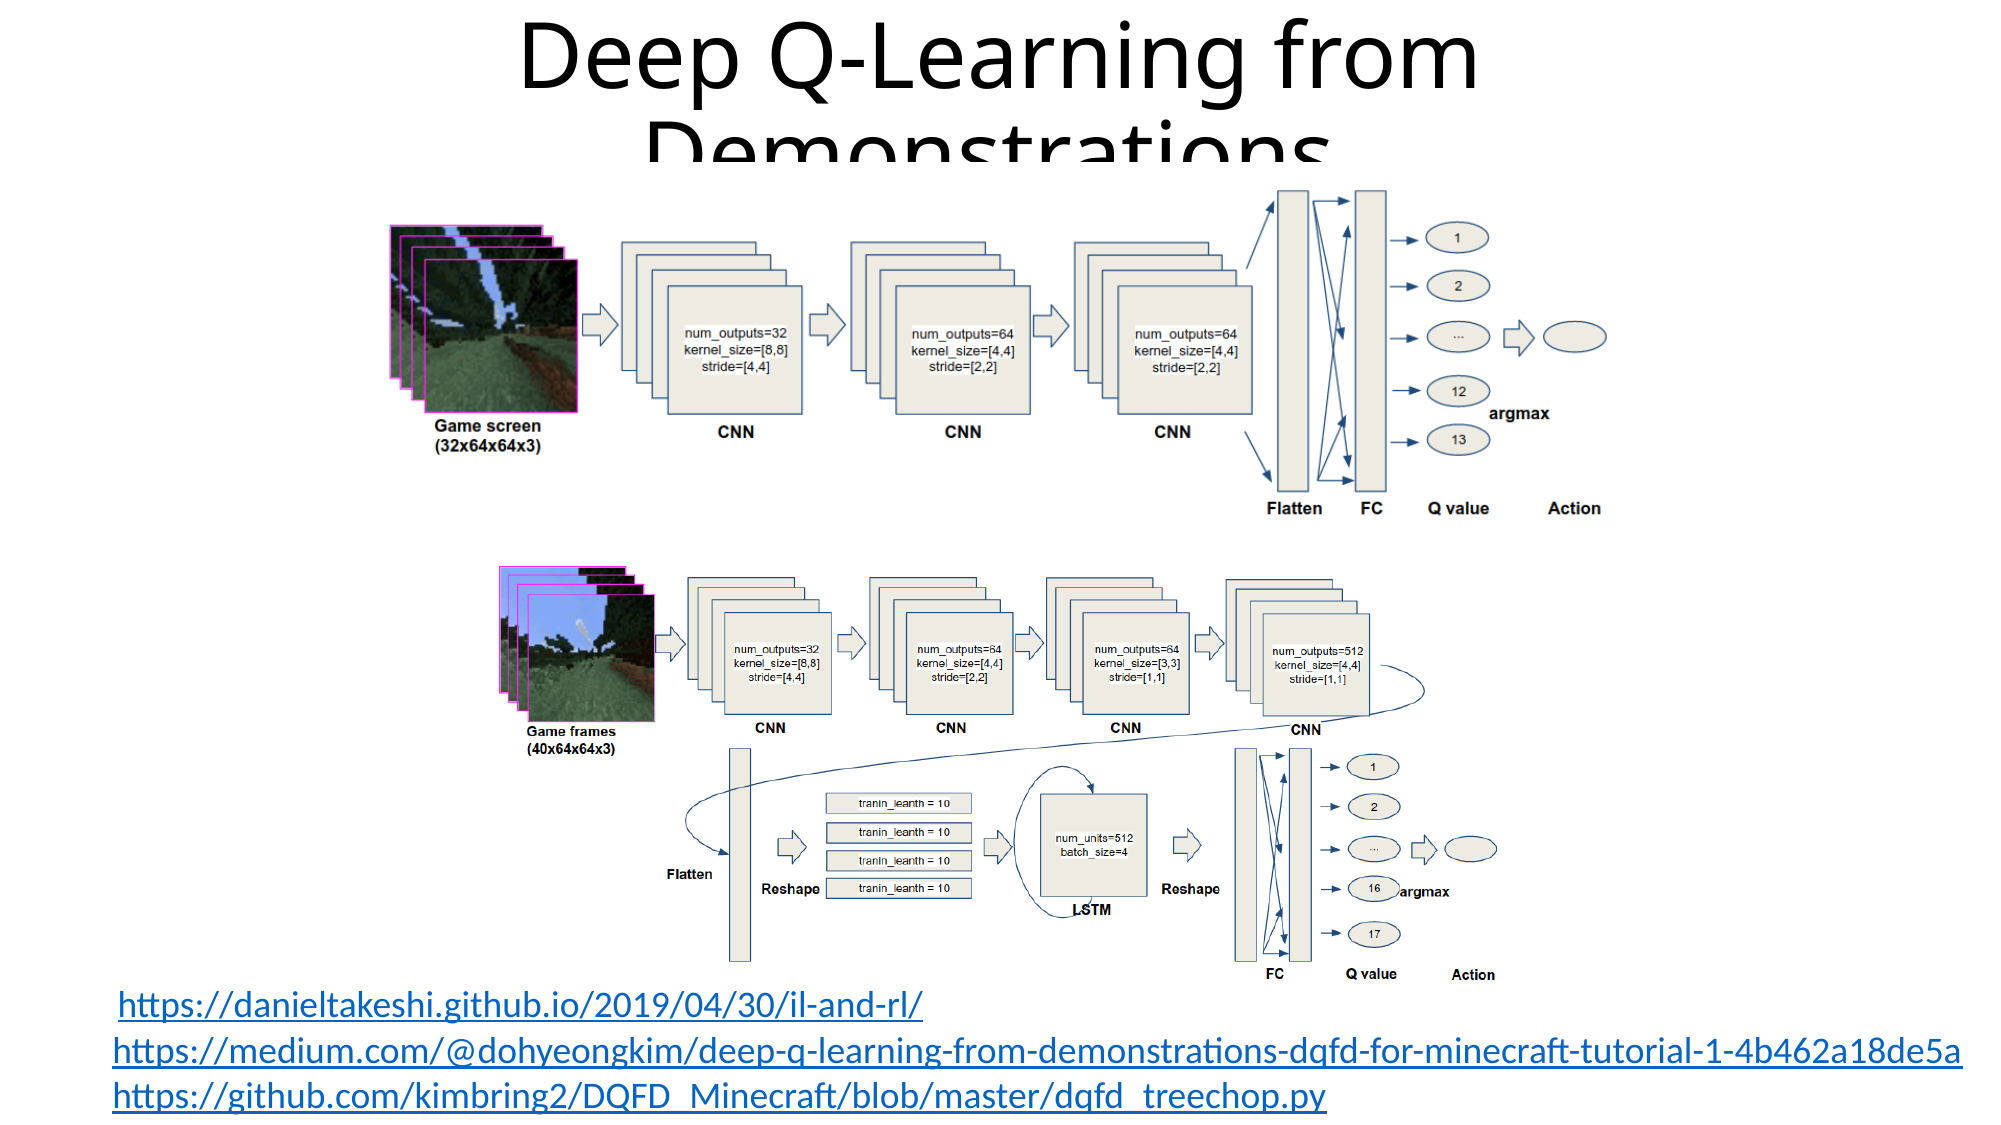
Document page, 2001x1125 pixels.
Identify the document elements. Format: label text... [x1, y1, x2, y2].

text_box https://danieltakeshi.github.io/2019/04/30/il-and-rl/ [102, 972, 939, 1077]
picture [496, 562, 1504, 987]
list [386, 162, 1613, 530]
text_box https://medium.com/@dohyeongkim/deep-q-learning-from-demonstrations-dqfd-for-minecraft-tutorial-1-4b462a18de5a https://github.com/kimbring2/DQFD_Minecraft/blob/master/dqfd_treechop.py [97, 1018, 1993, 1124]
title Deep Q-Learning from Demonstrations [137, 0, 1863, 218]
